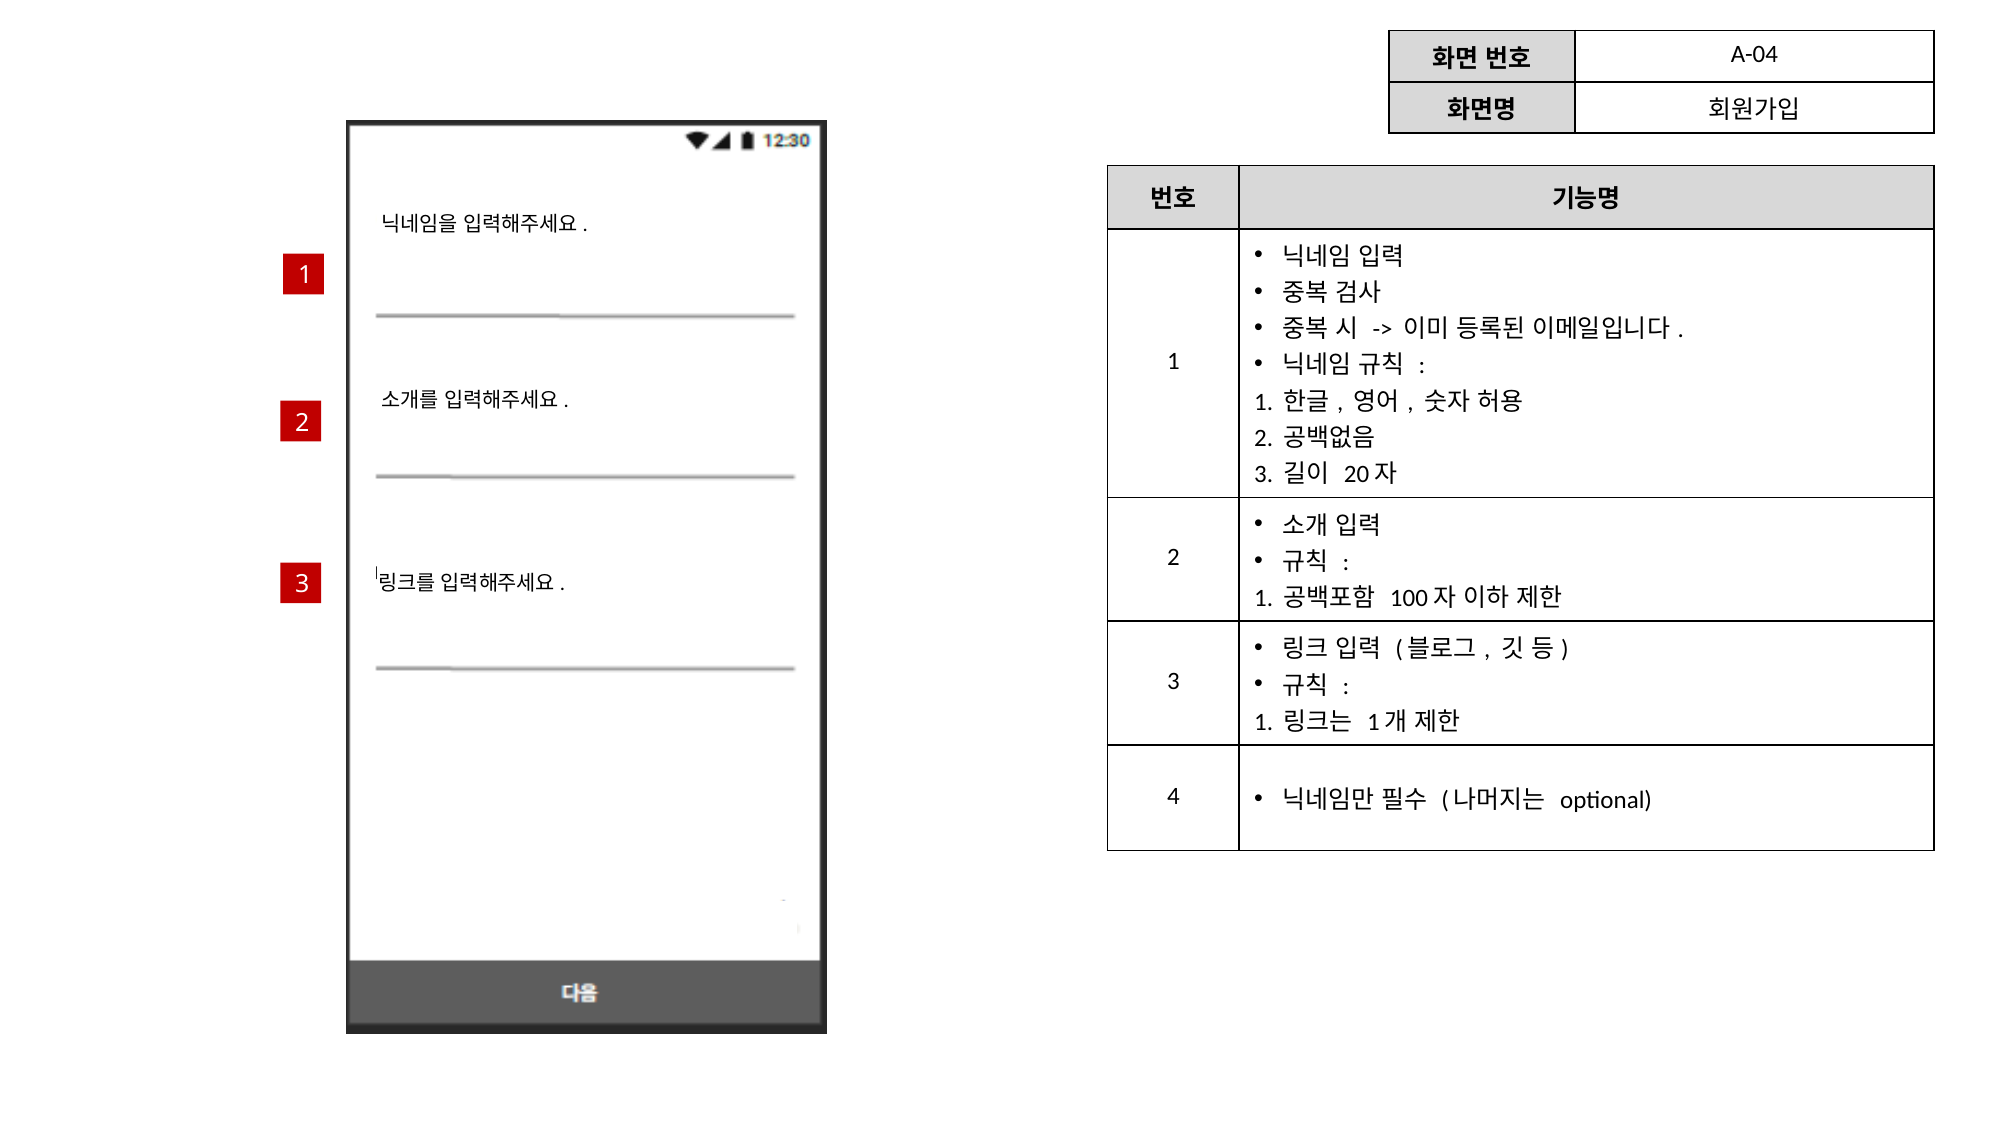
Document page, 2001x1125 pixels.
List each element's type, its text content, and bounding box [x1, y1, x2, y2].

table_header 번호 [1108, 166, 1238, 228]
table_cell 닉네임만 필수 (나머지는 optional) [1240, 746, 1933, 850]
table_cell 링크 입력 (블로그, 깃 등) 규칙 : 1. 링크는 1개 제한 [1240, 622, 1933, 744]
table_cell 1 [1108, 230, 1238, 497]
table_cell 3 [1108, 622, 1238, 744]
table_cell 화면명 [1390, 83, 1574, 132]
table_cell 2 [1108, 498, 1238, 620]
text_box 2 [280, 400, 322, 442]
table_cell 회원가입 [1576, 83, 1933, 132]
table_cell 4 [1108, 746, 1238, 850]
table_cell 소개 입력 규칙 : 1. 공백포함 100자 이하 제한 [1240, 498, 1933, 620]
table_cell 닉네임 입력 중복 검사 중복 시 -> 이미 등록된 이메일입니다. 닉네임 규칙 : 1. 한글, 영어, 숫자 허용 2. 공백없음 3. 길이 20자 [1240, 230, 1933, 497]
table_header A-04 [1576, 31, 1933, 81]
text_box 3 [280, 562, 322, 604]
table_header 화면 번호 [1390, 31, 1574, 81]
text_box 1 [283, 253, 324, 295]
table_header 기능명 [1240, 166, 1933, 228]
picture [346, 120, 827, 1034]
